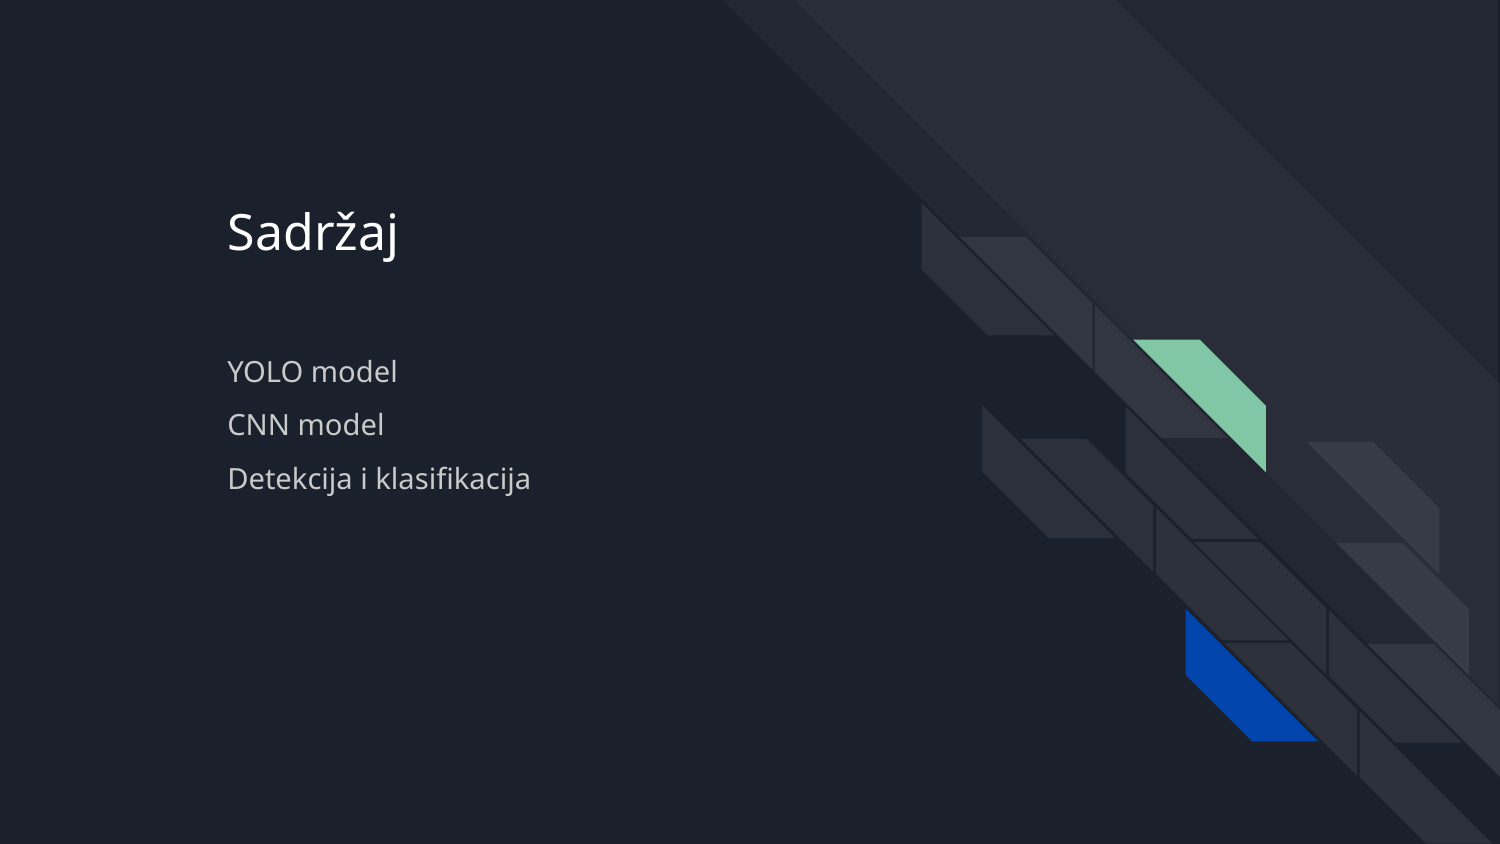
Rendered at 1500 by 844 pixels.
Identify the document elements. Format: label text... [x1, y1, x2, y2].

text_box YOLO model [212, 344, 708, 397]
text_box CNN model [212, 397, 708, 450]
text_box Detekcija i klasifikacija [212, 450, 708, 505]
title Sadržaj [212, 185, 1368, 266]
